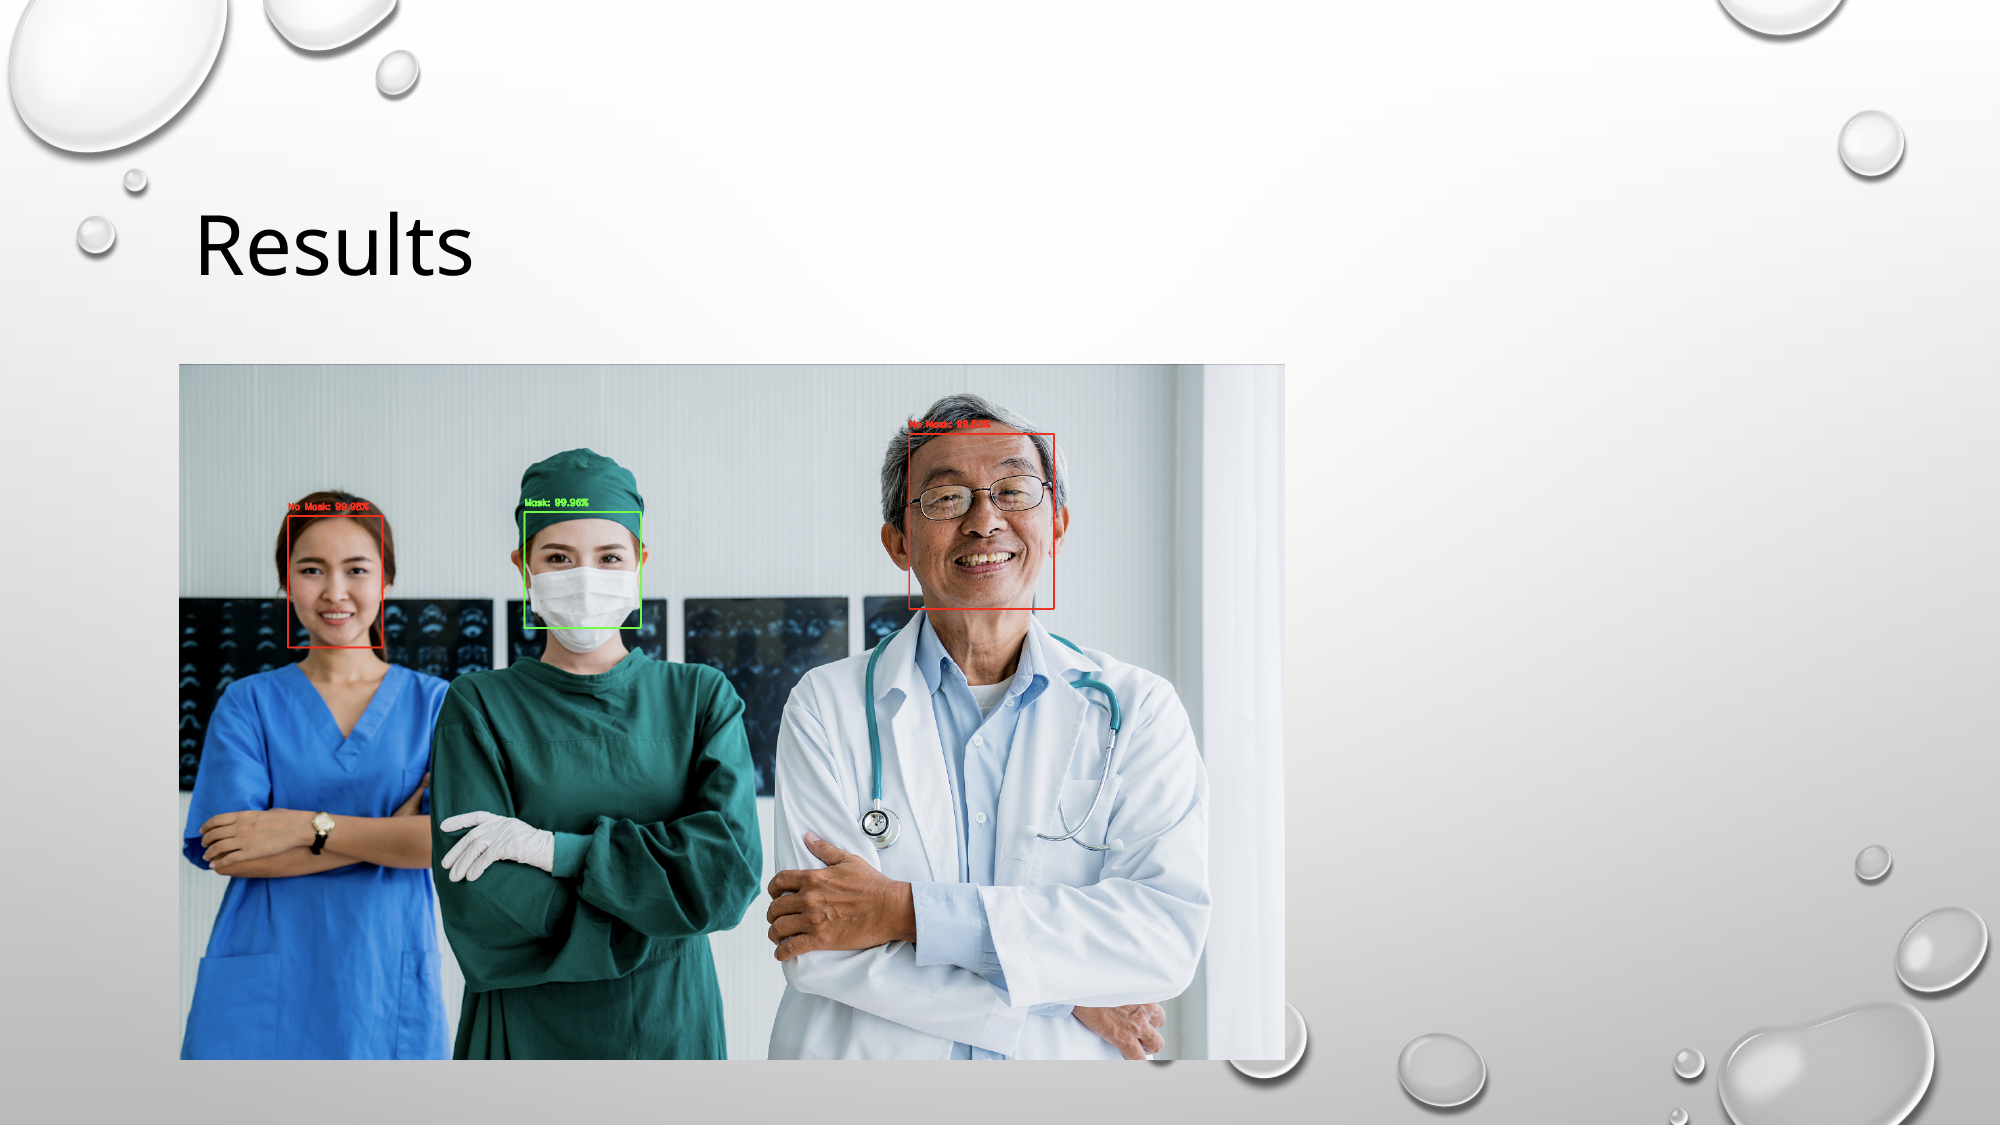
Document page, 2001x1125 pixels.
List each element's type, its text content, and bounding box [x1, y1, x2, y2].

text_box Results [179, 184, 944, 299]
picture [0, 0, 2000, 1125]
